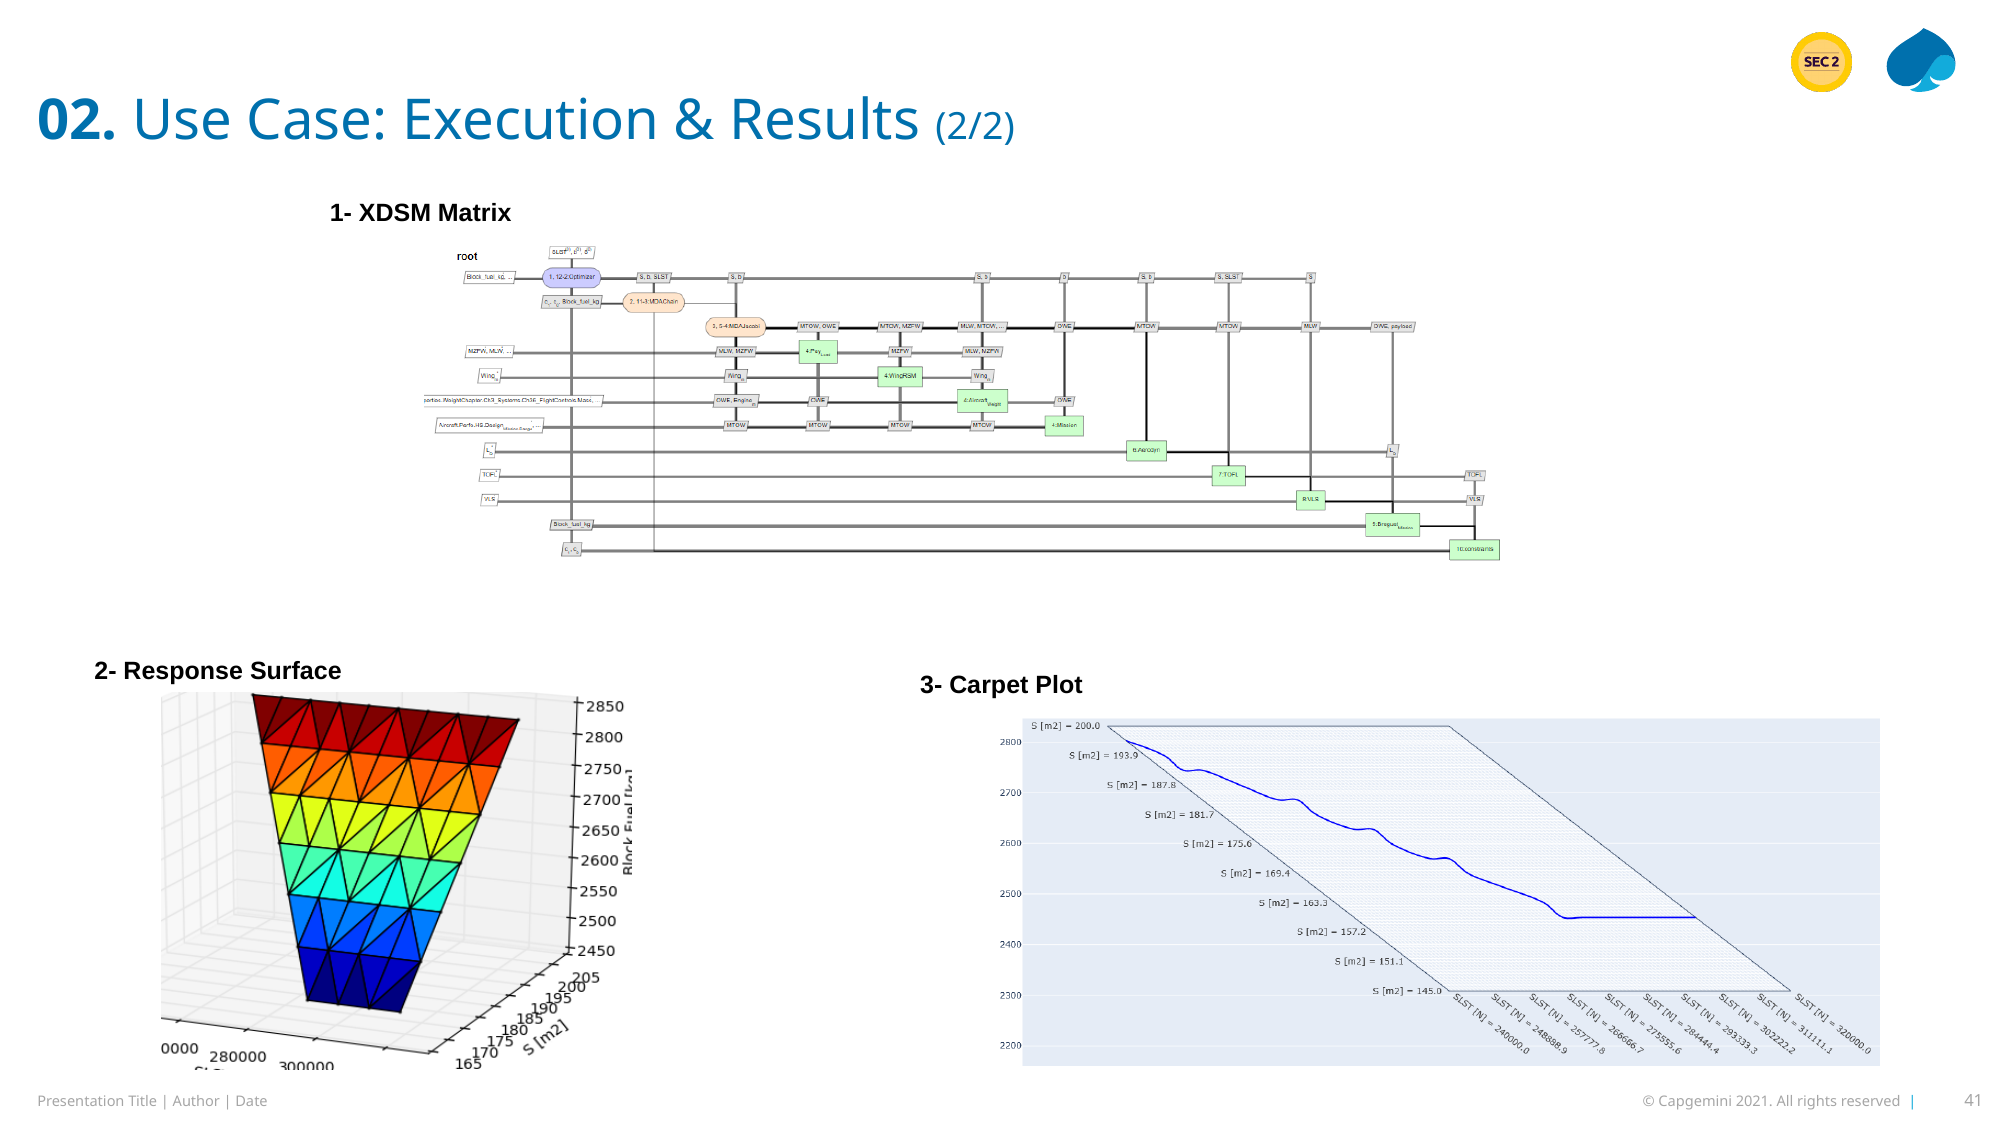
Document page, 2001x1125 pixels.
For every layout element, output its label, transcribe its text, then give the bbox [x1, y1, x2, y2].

picture [421, 242, 1508, 571]
text_box 3- Carpet Plot [905, 646, 1130, 706]
text_box 2- Response Surface [79, 631, 365, 692]
picture [161, 692, 632, 1070]
picture [999, 711, 1886, 1070]
text_box 1- XDSM Matrix [315, 174, 528, 234]
title 02. Use Case: Execution & Results (2/2) [37, 0, 1863, 182]
